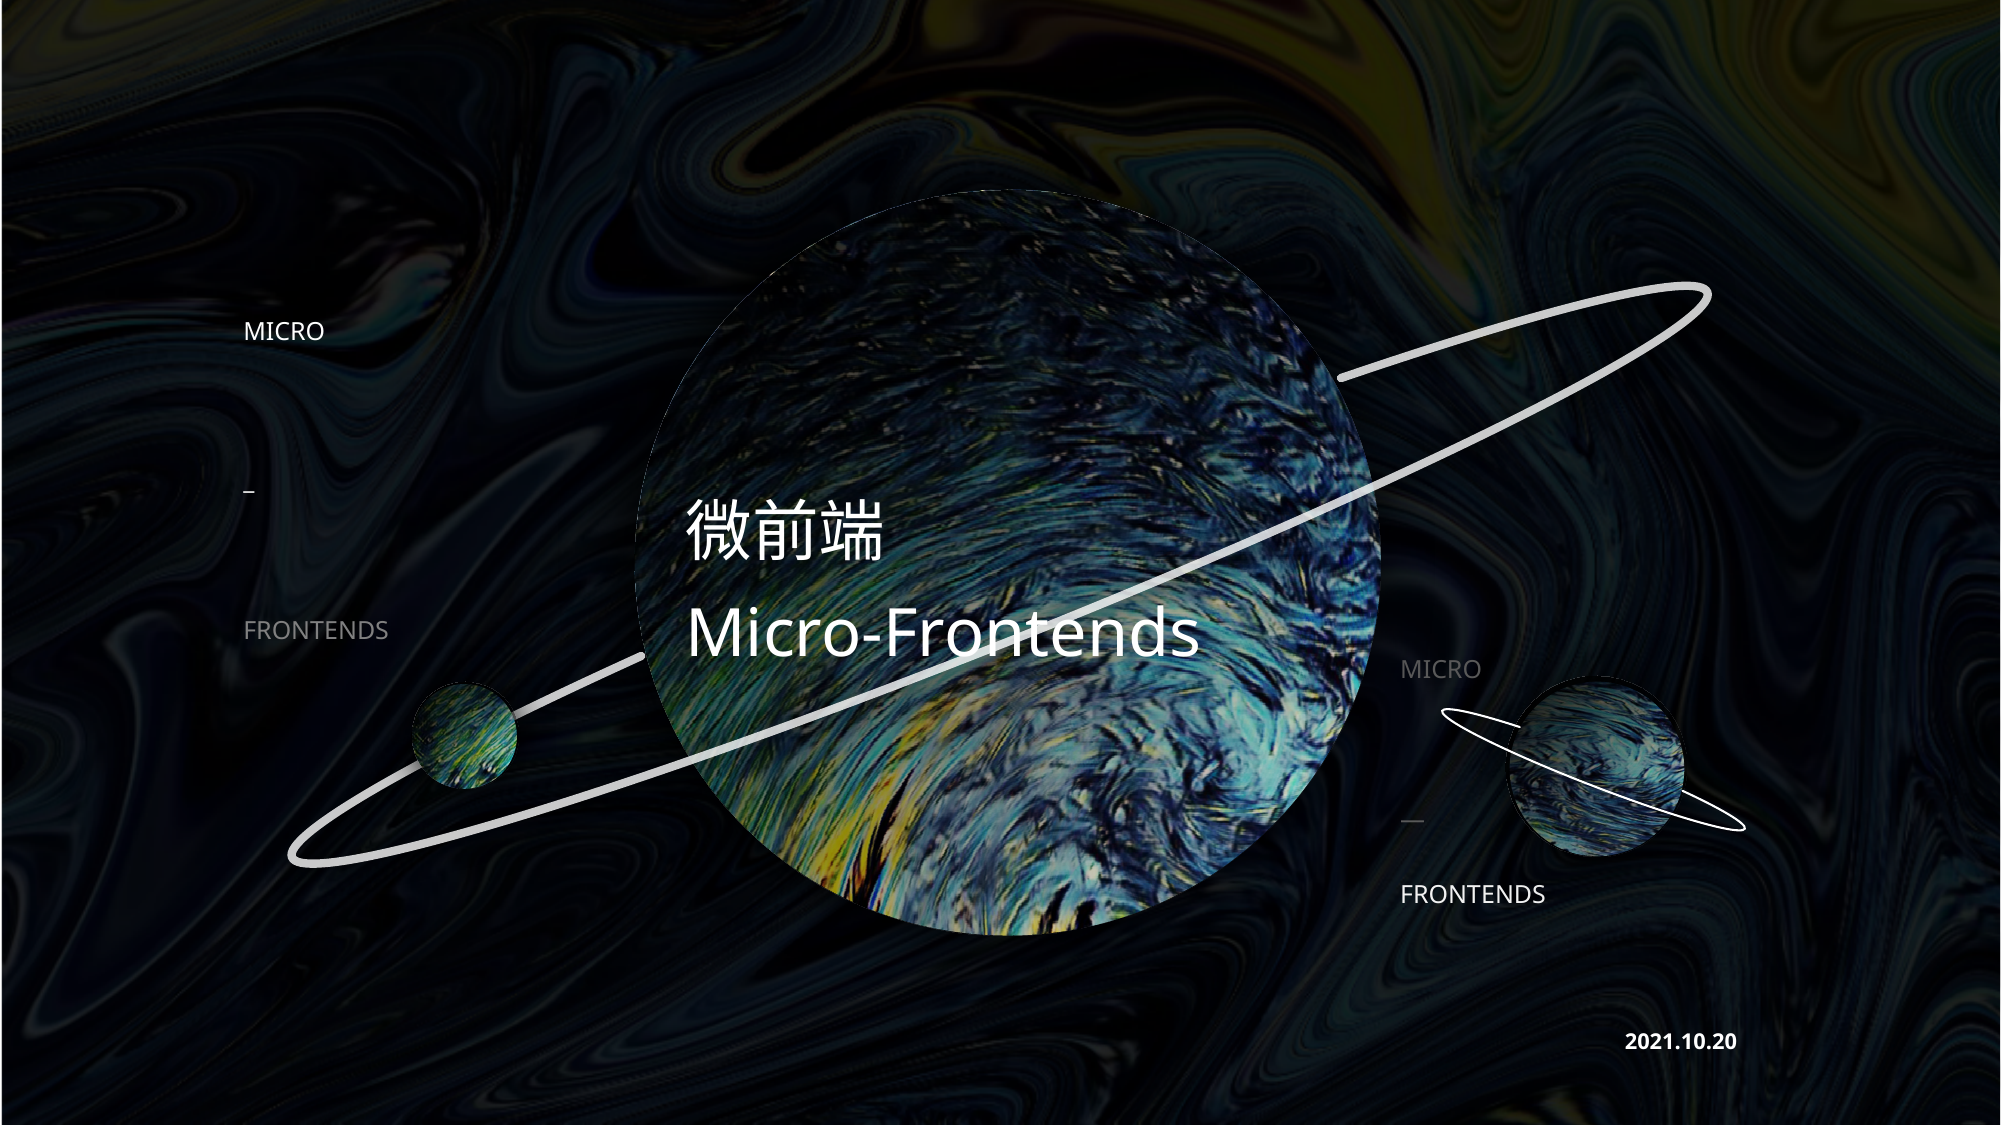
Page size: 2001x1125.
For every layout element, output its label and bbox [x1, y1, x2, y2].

text_box [1431, 675, 1757, 857]
text_box [670, 481, 1330, 679]
picture [0, 0, 2001, 1125]
text_box [411, 681, 519, 789]
